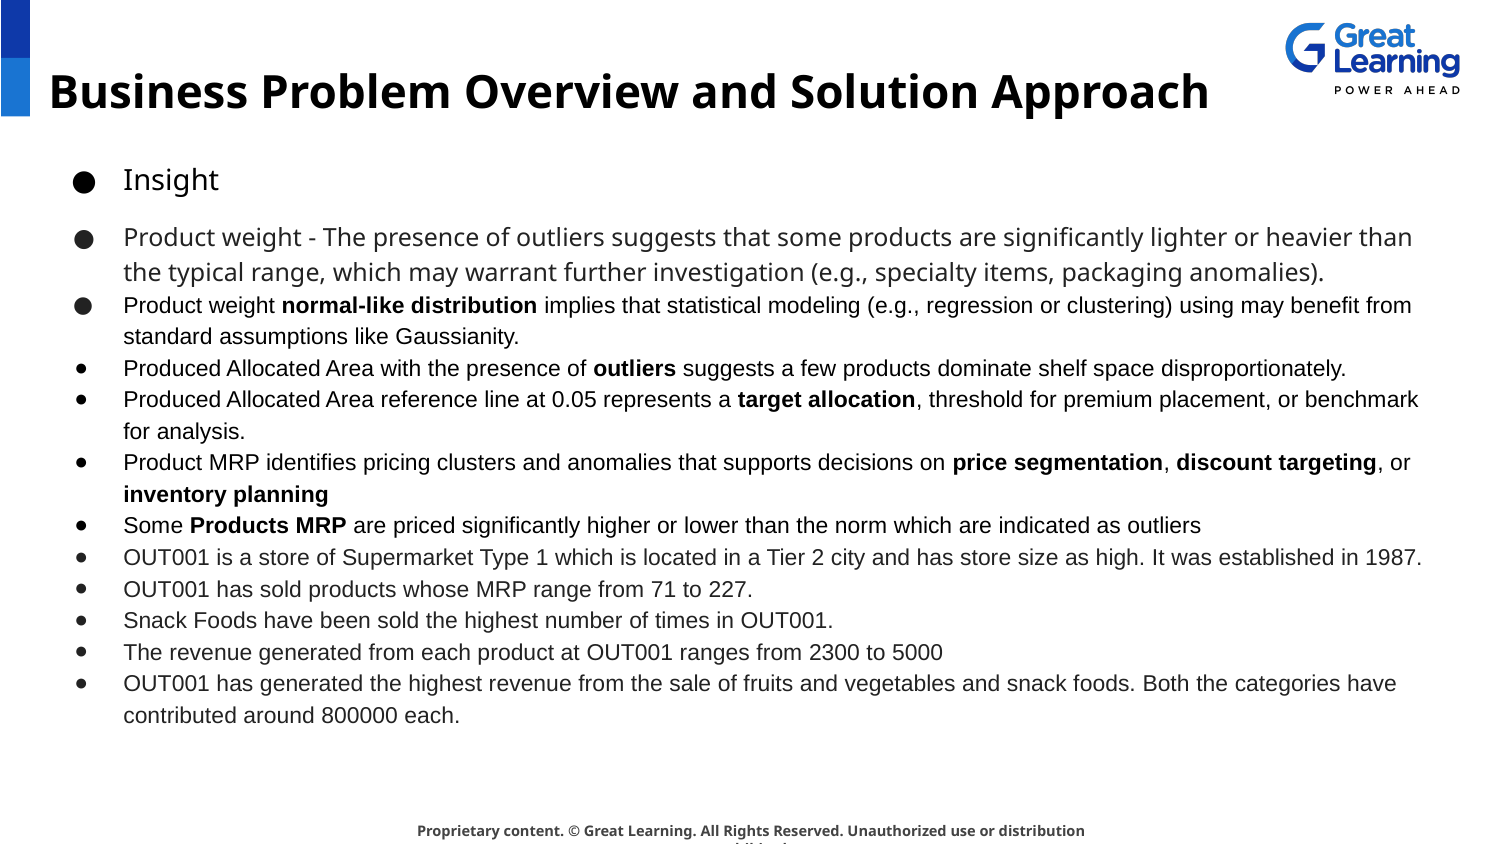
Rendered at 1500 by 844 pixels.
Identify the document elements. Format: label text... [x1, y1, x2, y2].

picture [1258, 11, 1487, 106]
title Business Problem Overview and Solution Approach [33, 47, 1431, 141]
list Insight Product weight - The presence of outliers suggests that some products are significantly lighter or heavier than the typical range, which may warrant further investigation (e.g., specialty items, packaging anomalies). Product weight normal-like distribution implies that statistical modeling (e.g., regression or clustering) using may benefit from standard assumptions like Gaussianity. Produced Allocated Area with the presence of outliers suggests a few products dominate shelf space disproportionately. Produced Allocated Area reference line at 0.05 represents a target allocation, threshold for premium placement, or benchmark for analysis. Product MRP identifies pricing clusters and anomalies that supports decisions on price segmentation, discount targeting, or inventory planning Some Products MRP are priced significantly higher or lower than the norm which are indicated as outliers OUT001 is a store of Supermarket Type 1 which is located in a Tier 2 city and has store size as high. It was established in 1987. OUT001 has sold products whose MRP range from 71 to 227. Snack Foods have been sold the highest number of times in OUT001. The revenue generated from each product at OUT001 ranges from 2300 to 5000 OUT001 has generated the highest revenue from the sale of fruits and vegetables and snack foods. Both the categories have contributed around 800000 each. [33, 141, 1449, 750]
